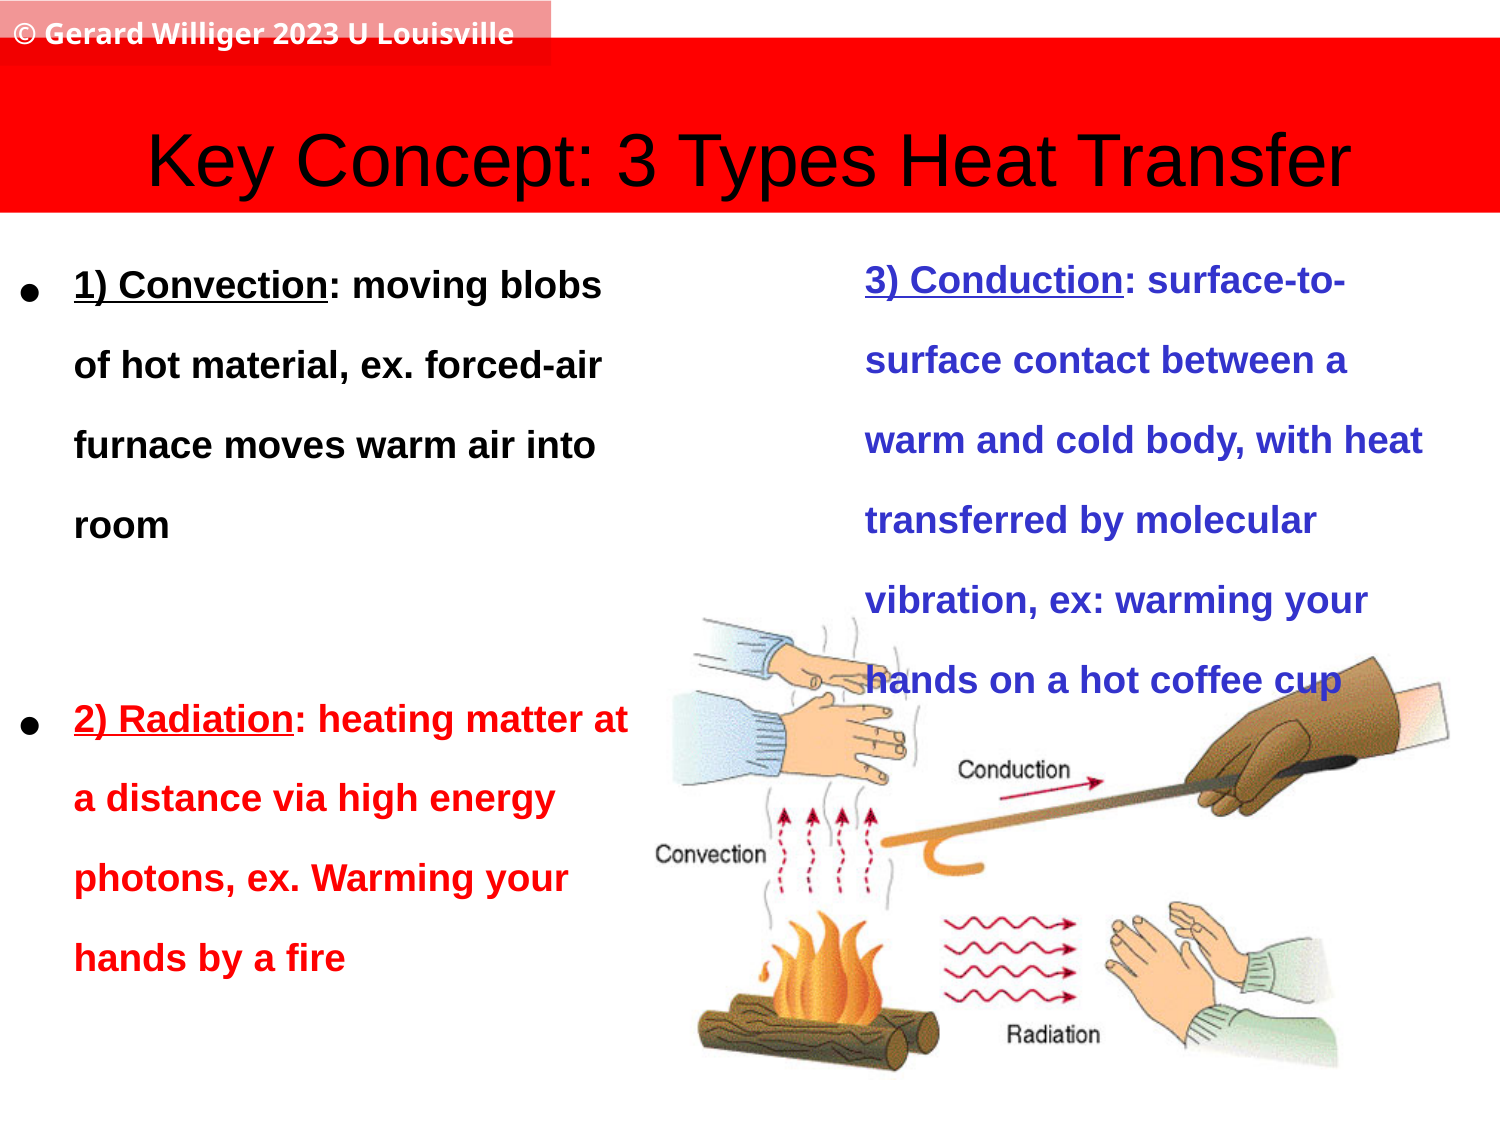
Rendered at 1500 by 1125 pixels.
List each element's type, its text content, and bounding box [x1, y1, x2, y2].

text_box © Gerard Williger 2023 U Louisville [0, 0, 552, 66]
title Key Concept: 3 Types Heat Transfer [0, 37, 1500, 213]
list 1) Convection: moving blobs of hot material, ex. forced-air furnace moves warm air into room 2) Radiation: heating matter at a distance via high energy photons, ex. Warming your hands by a fire [3, 244, 644, 907]
text_box 3) Conduction: surface-to-surface contact between a warm and cold body, with heat transferred by molecular vibration, ex: warming your hands on a hot coffee cup [849, 239, 1461, 608]
picture [642, 606, 1459, 1080]
